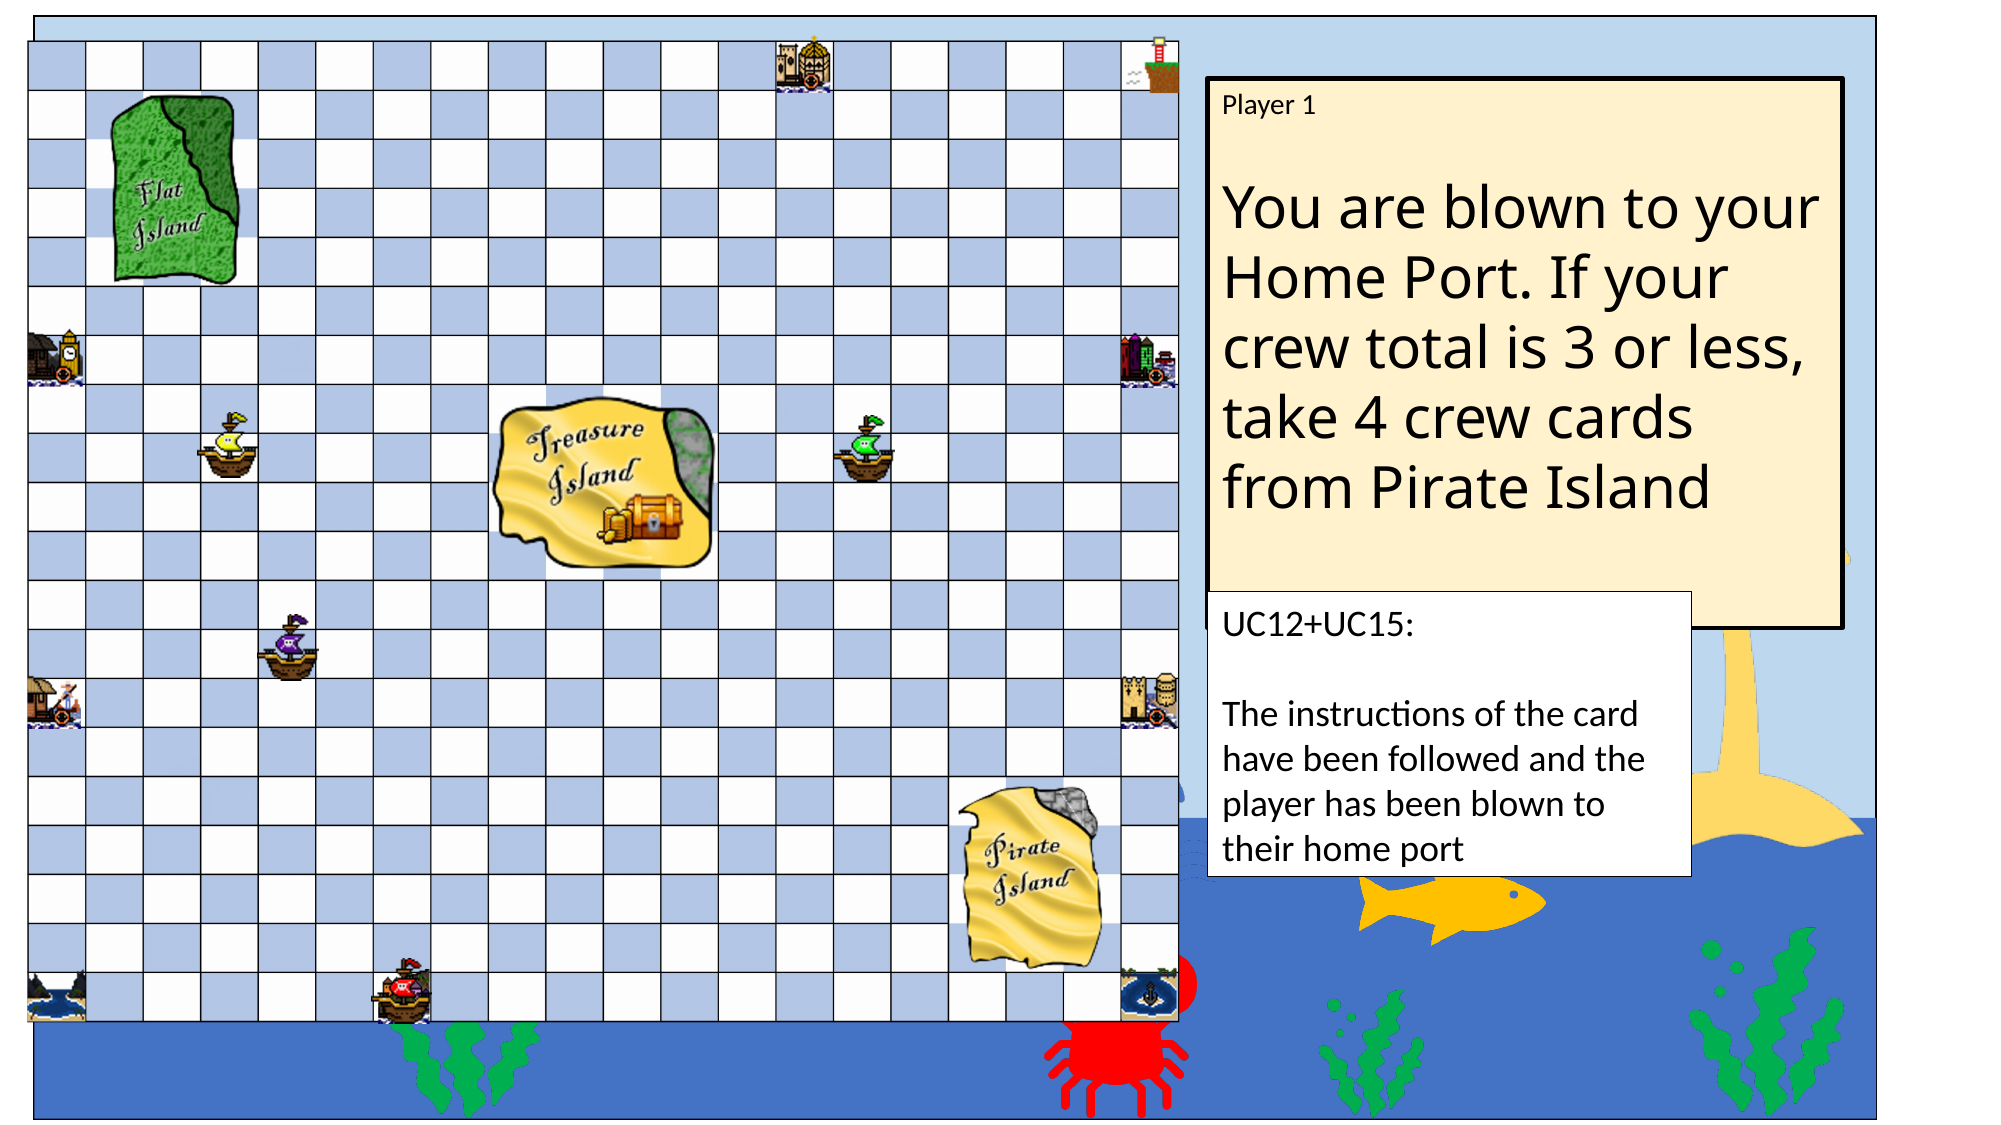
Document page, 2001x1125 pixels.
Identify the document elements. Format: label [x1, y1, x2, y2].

text_box [27, 16, 1979, 1125]
